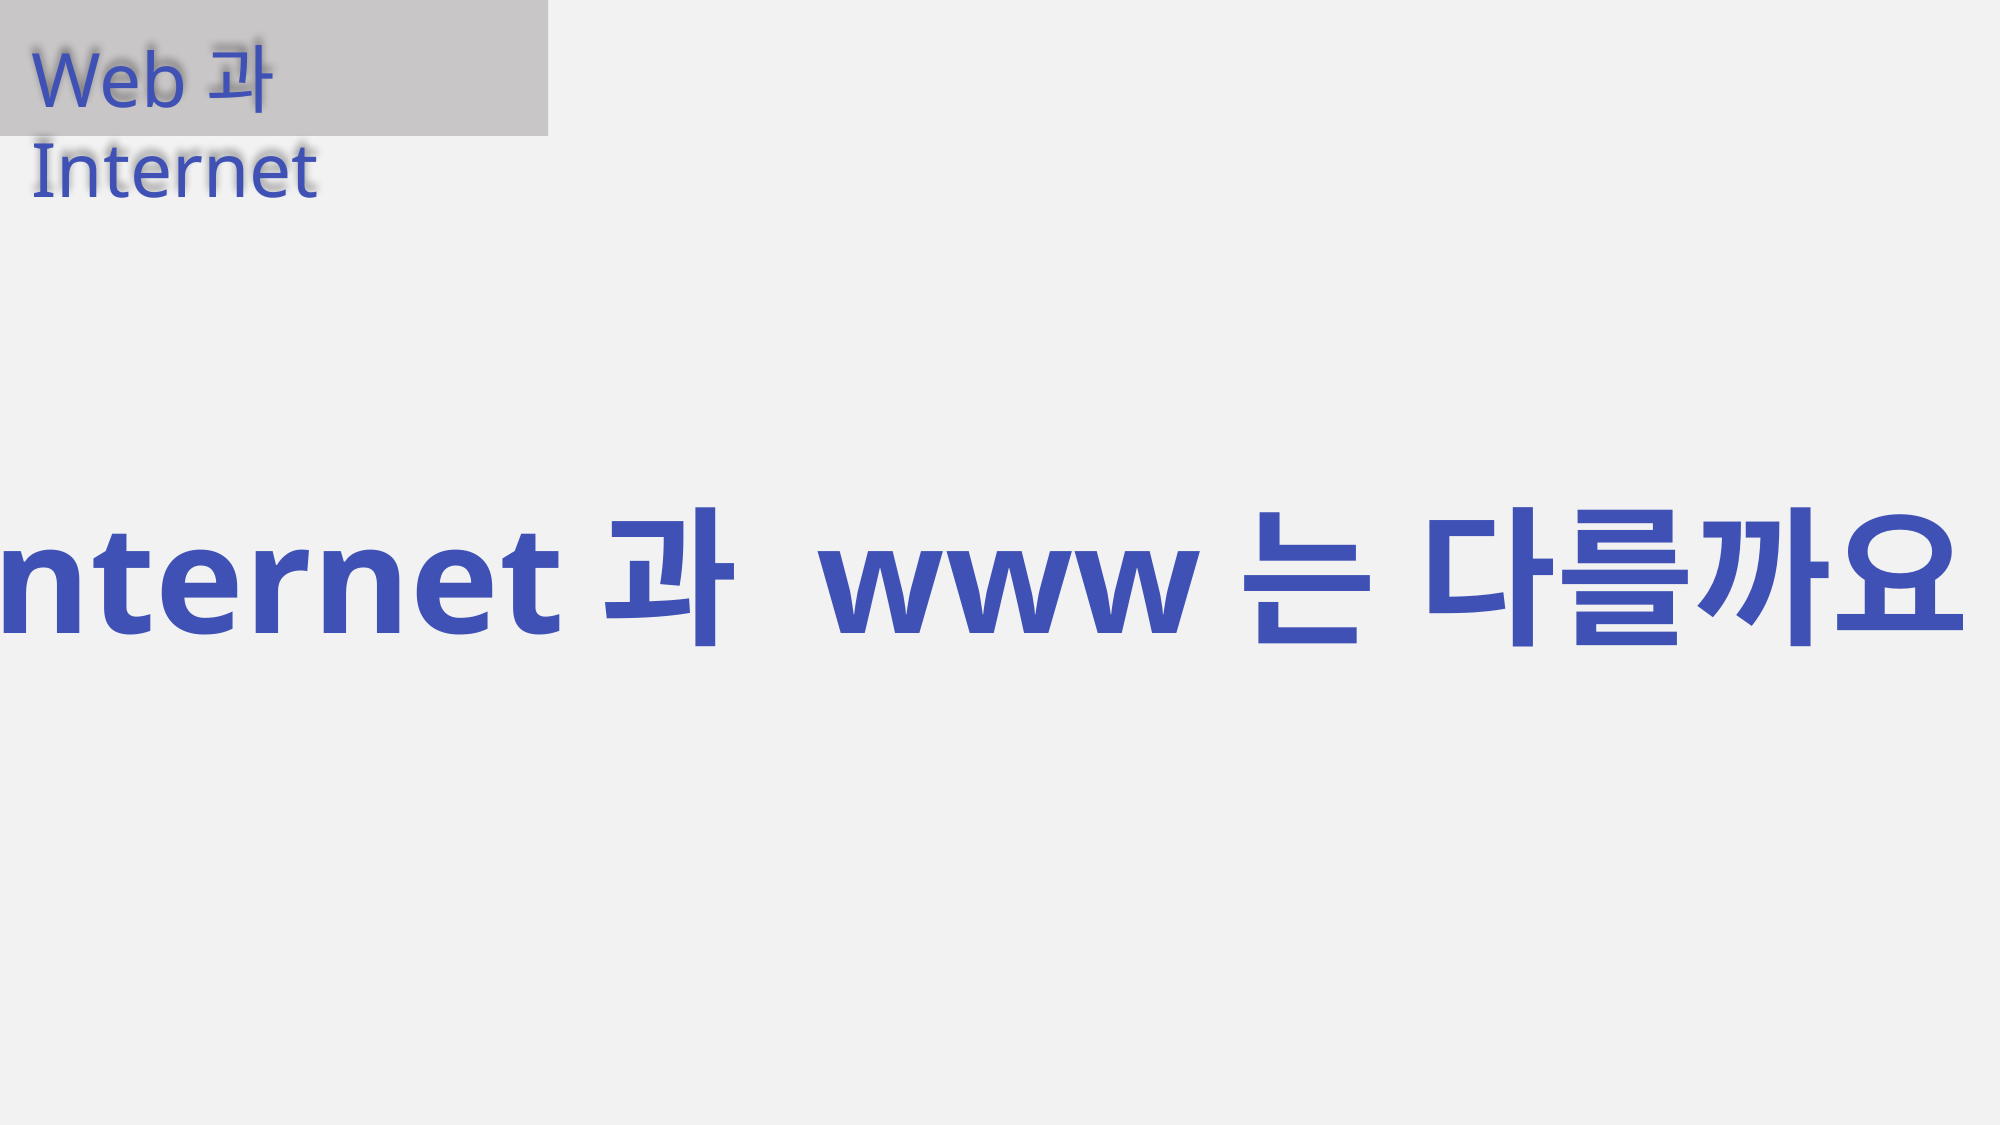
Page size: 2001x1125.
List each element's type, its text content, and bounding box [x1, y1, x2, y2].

text_box Web과 Internet [16, 24, 549, 220]
text_box [0, 0, 549, 137]
text_box Internet과 www는 다를까요? [0, 475, 2000, 671]
